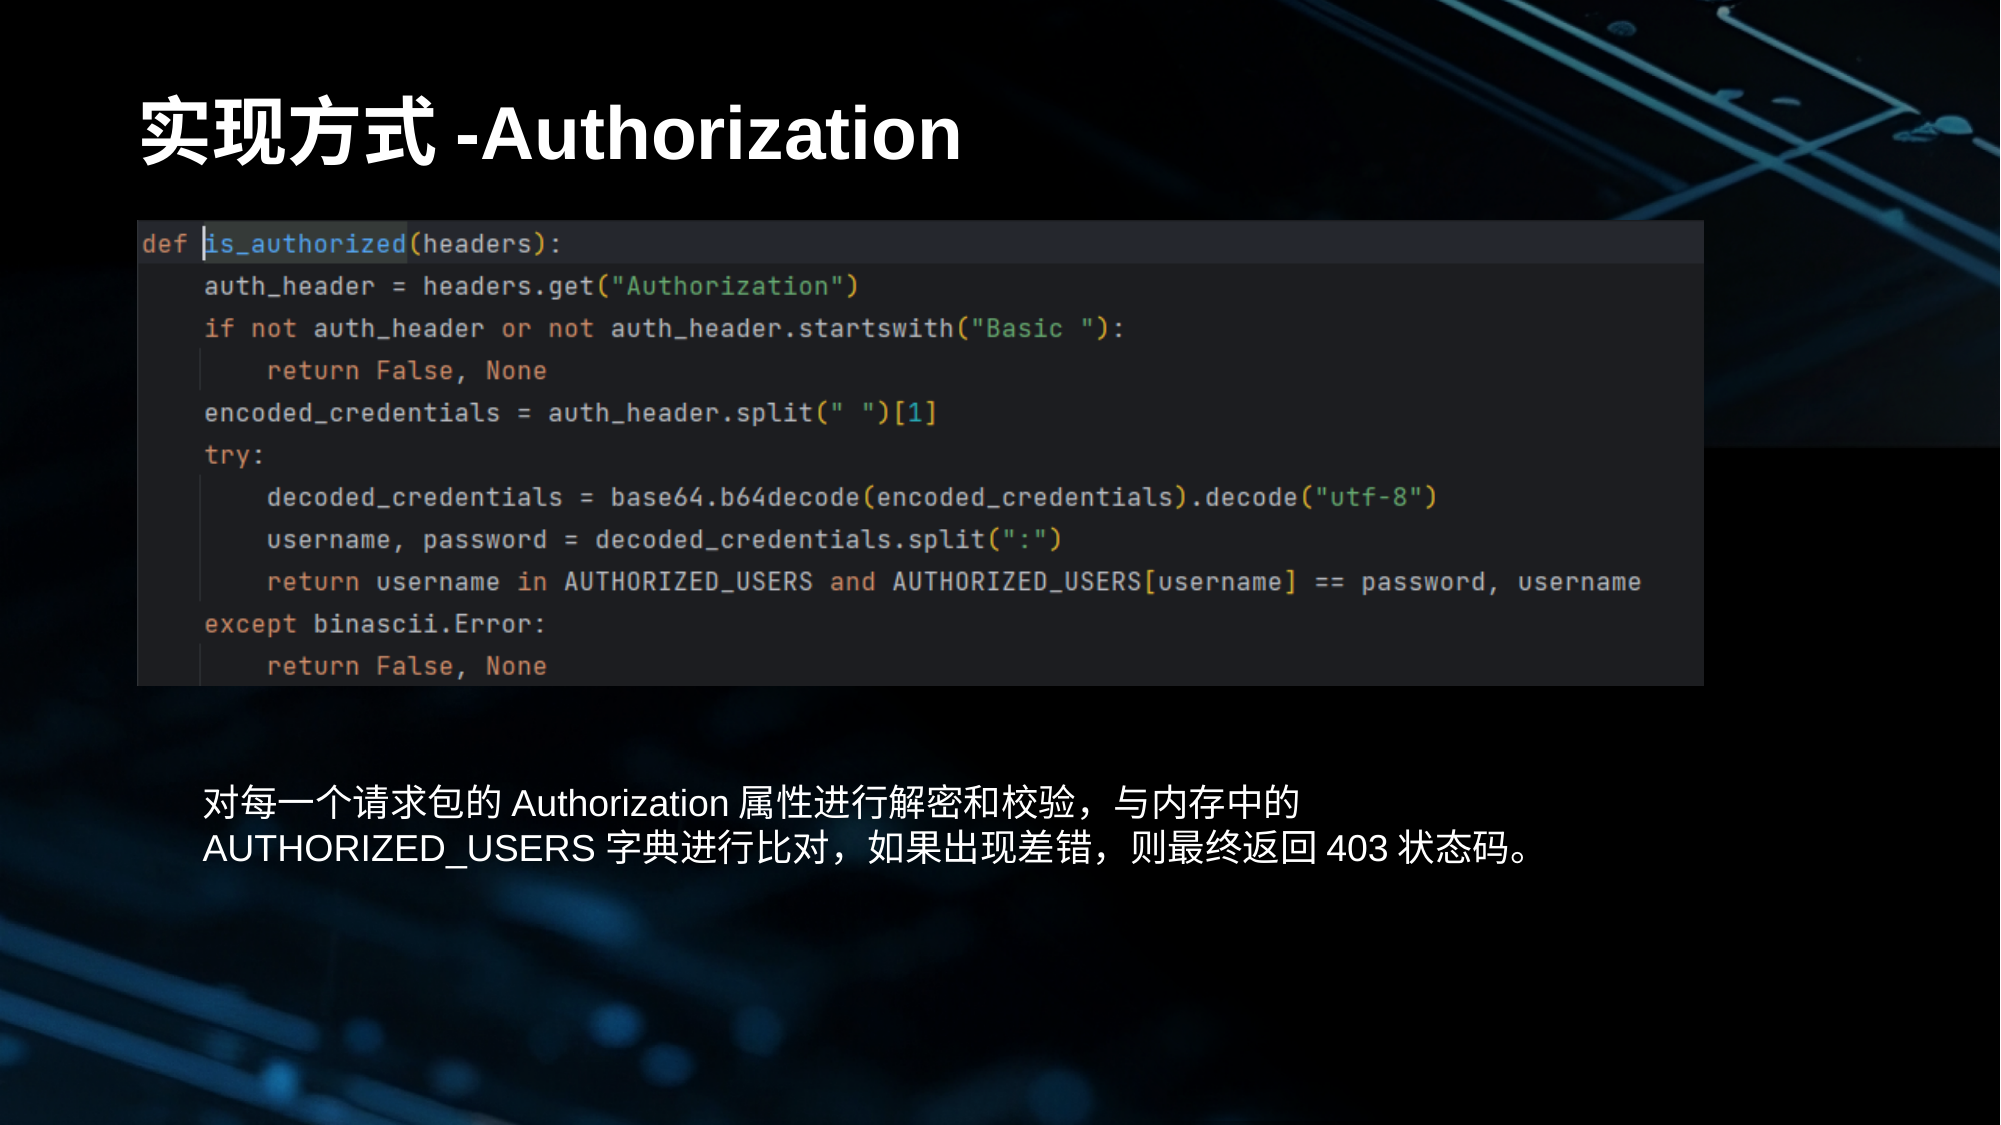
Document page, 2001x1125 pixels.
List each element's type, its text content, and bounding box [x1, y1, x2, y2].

text_box 对每一个请求包的Authorization属性进行解密和校验，与内存中的AUTHORIZED_USERS字典进行比对，如果出现差错，则最终返回403状态码。 [187, 772, 1653, 877]
picture [0, 0, 2000, 1125]
title 实现方式-Authorization [137, 59, 1863, 201]
